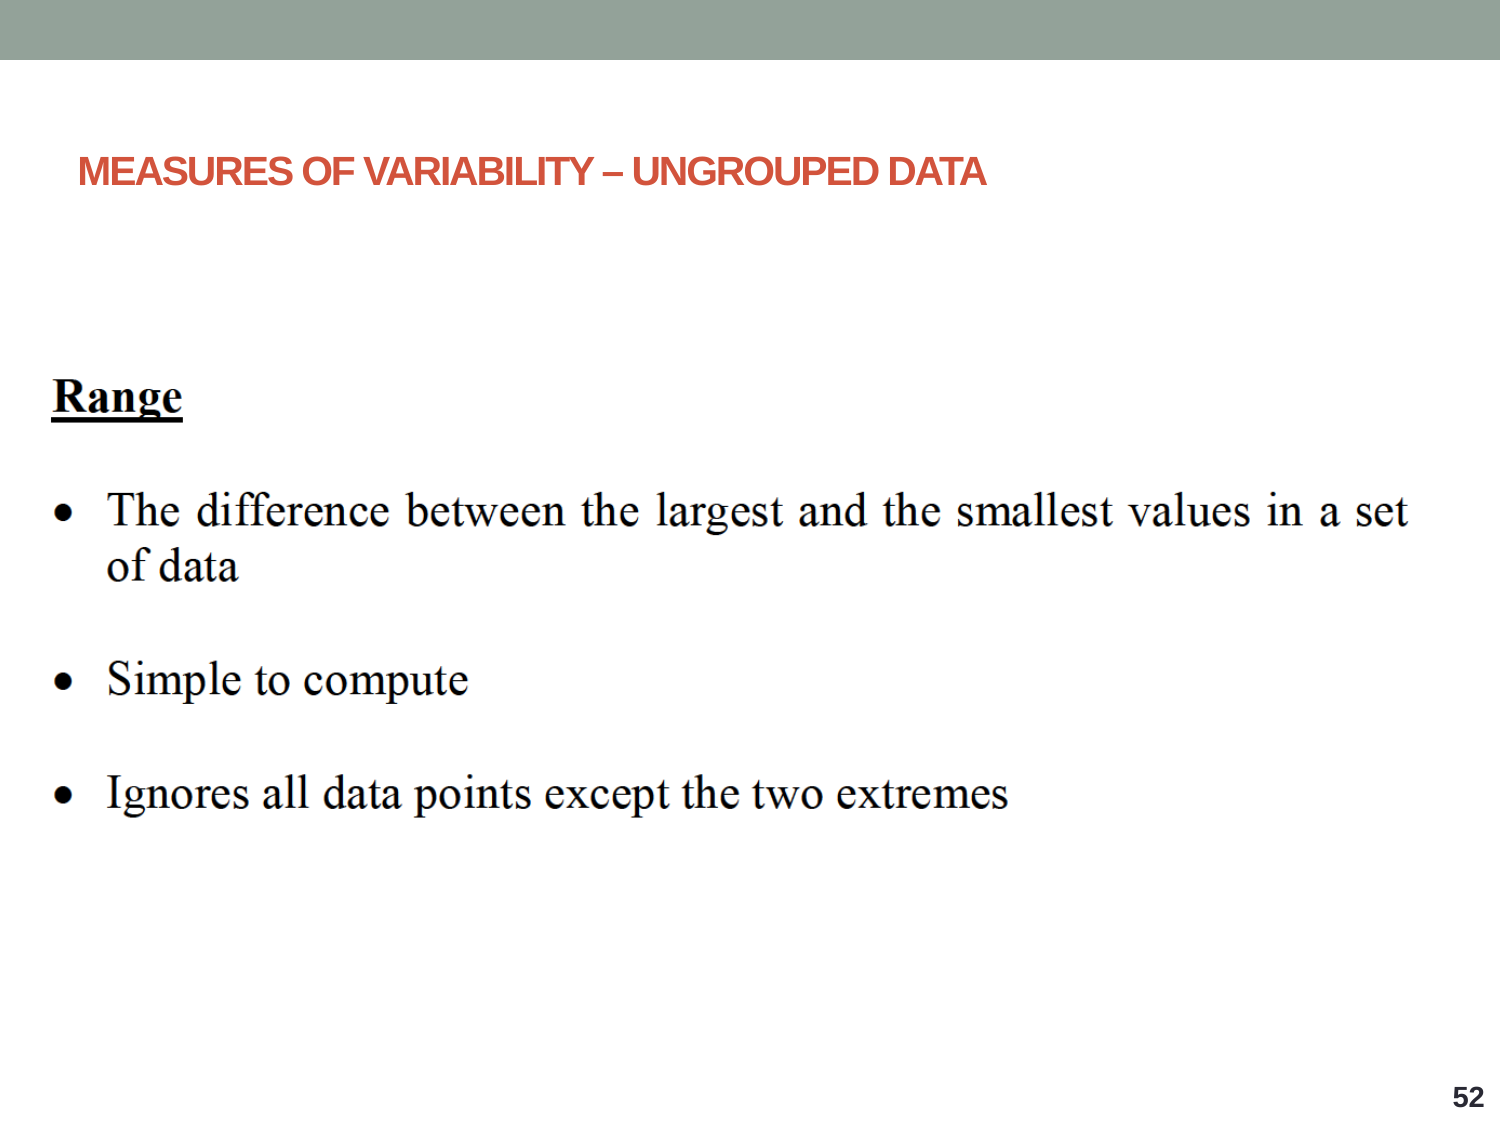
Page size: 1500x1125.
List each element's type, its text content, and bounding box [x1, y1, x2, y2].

title MEASURES OF VARIABILITY – UNGROUPED DATA [62, 87, 1413, 250]
slide_number 52 [1325, 1068, 1500, 1123]
picture [37, 362, 1438, 836]
